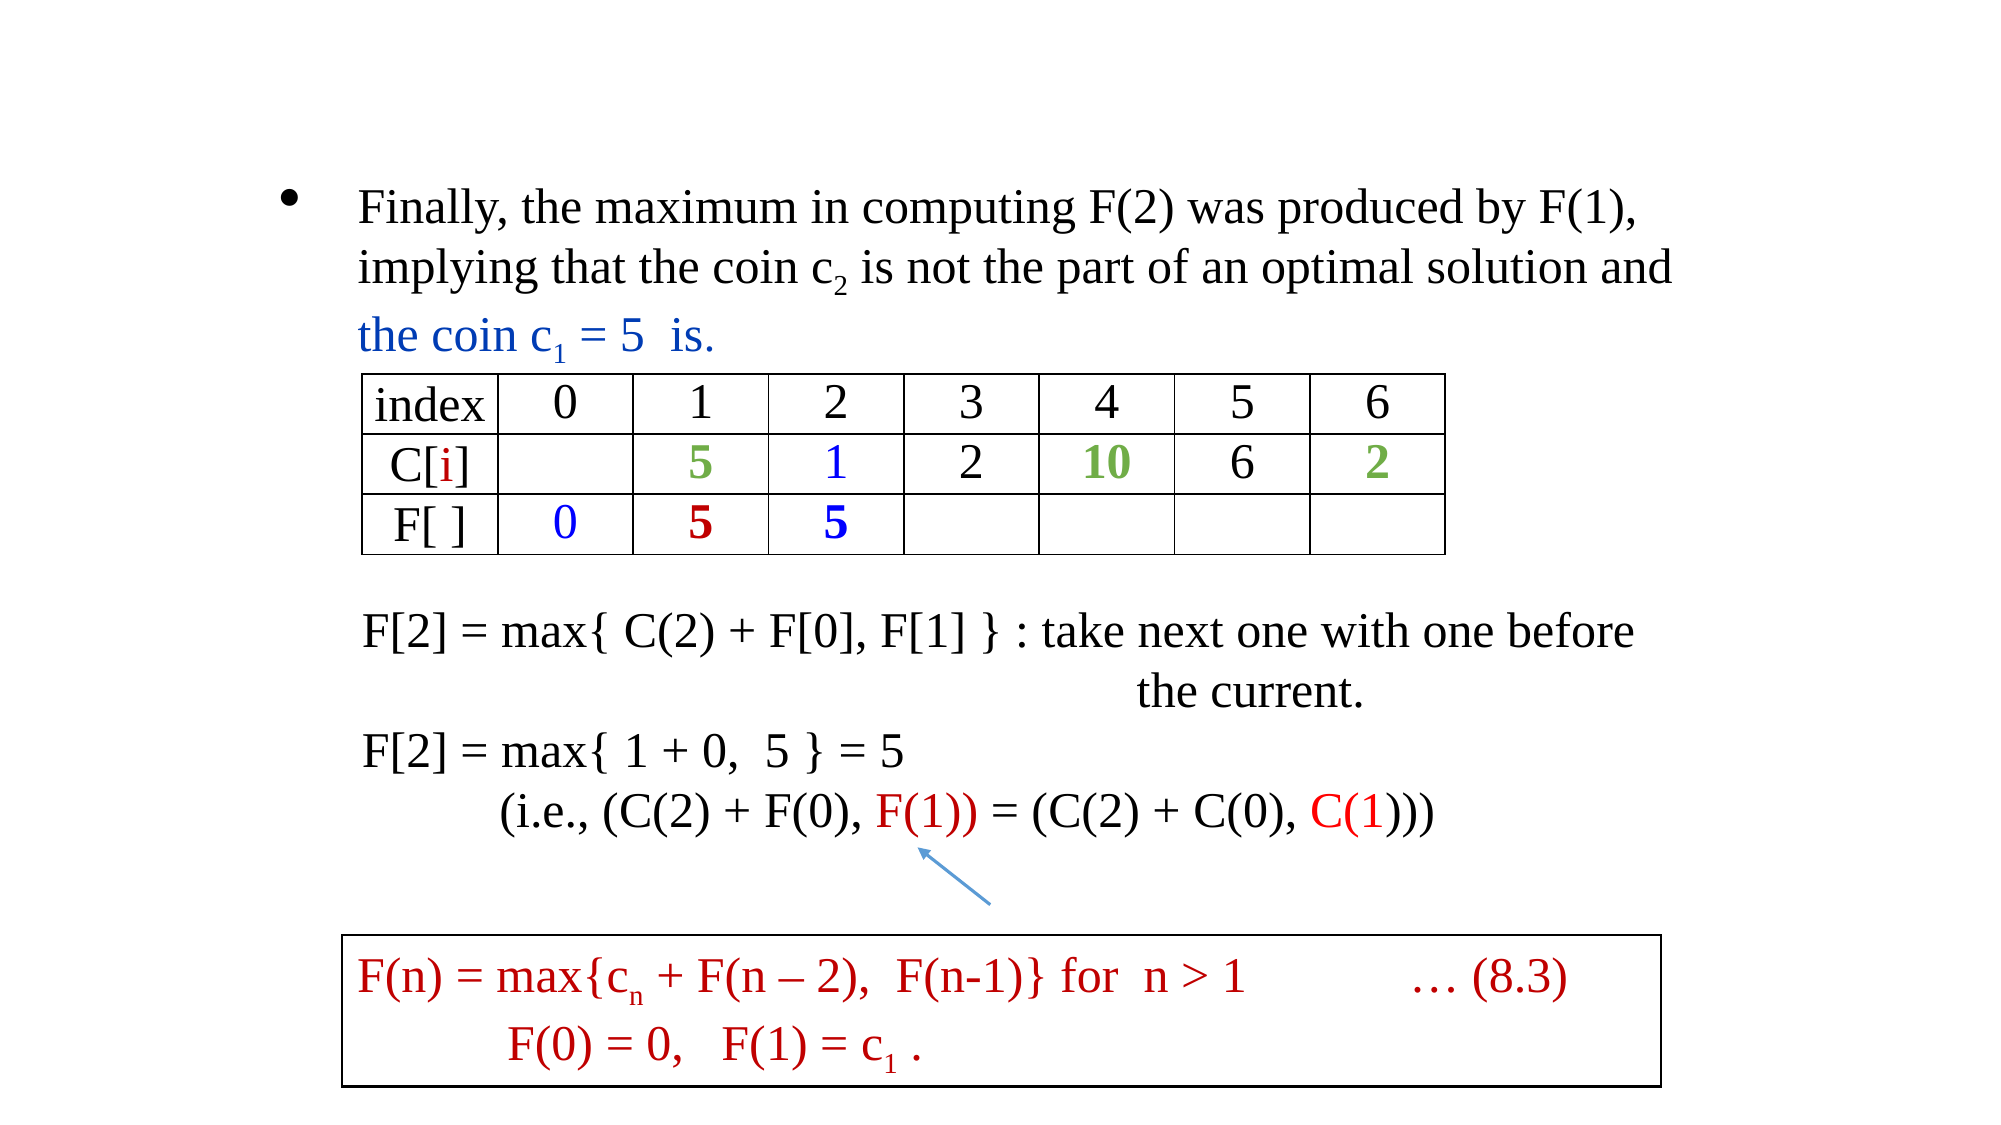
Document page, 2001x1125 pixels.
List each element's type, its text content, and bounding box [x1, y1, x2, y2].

table_cell 2 [905, 435, 1038, 493]
text_box F[2] = max{ C(2) + F[0], F[1] } : take next one with one before the current. F[2] = max{ 1 + 0, 5 } = 5 (i.e., (C(2) + F(0), F(1)) = (C(2) + C(0), C(1))) [347, 589, 1681, 845]
table_cell C[i] [363, 435, 497, 493]
table_header 3 [905, 375, 1038, 433]
table_cell 6 [1175, 435, 1309, 493]
table_cell 2 [1311, 435, 1444, 493]
table_header 4 [1040, 375, 1174, 433]
table_cell 10 [1040, 435, 1174, 493]
text_box F(n) = max{cn + F(n – 2), F(n-1)} for n > 1 … (8.3) F(0) = 0, F(1) = c1 . [341, 934, 1662, 1088]
table_cell [905, 495, 1038, 554]
table_header 0 [499, 375, 632, 433]
table_header 2 [769, 375, 903, 433]
table_header 6 [1311, 375, 1444, 433]
table_cell 0 [499, 495, 632, 554]
table_cell [499, 435, 632, 493]
table_header 5 [1175, 375, 1309, 433]
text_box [917, 847, 991, 905]
table_cell 5 [634, 495, 768, 554]
text_box Finally, the maximum in computing F(2) was produced by F(1), implying that the coin c2 is not the part of an optimal solution and the coin c1 = 5 is. [267, 165, 1705, 378]
table_cell 5 [634, 435, 768, 493]
table_cell [1311, 495, 1444, 554]
table_cell [1040, 495, 1174, 554]
table_cell 1 [769, 435, 903, 493]
table_header 1 [634, 375, 768, 433]
table_cell 5 [769, 495, 903, 554]
table_header index [363, 375, 497, 433]
table_cell [1175, 495, 1309, 554]
table_cell F[ ] [363, 495, 497, 554]
